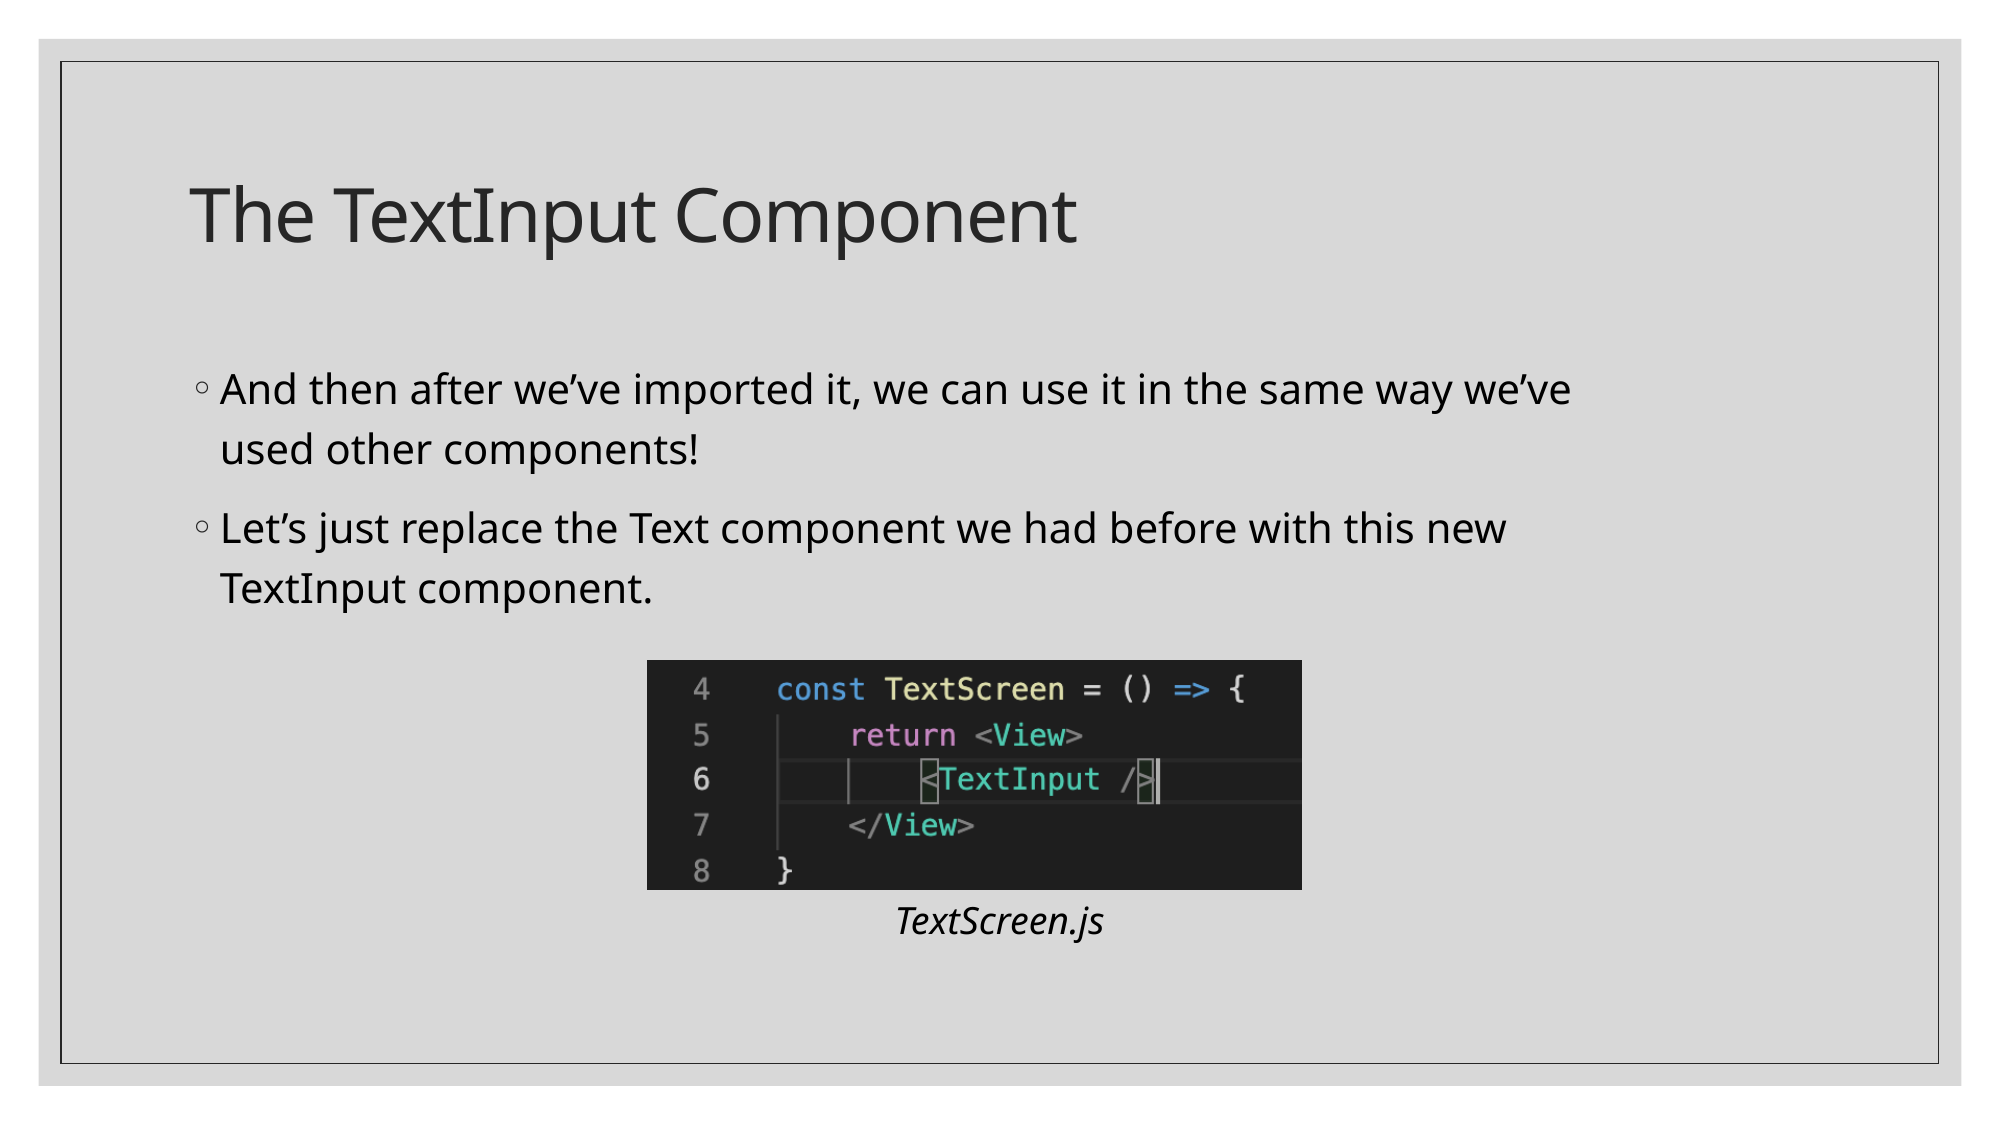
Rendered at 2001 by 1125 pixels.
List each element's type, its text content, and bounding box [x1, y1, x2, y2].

list And then after we’ve imported it, we can use it in the same way we’ve used other components! Let’s just replace the Text component we had before with this new TextInput component. [174, 345, 1690, 977]
picture [647, 660, 1303, 890]
title The TextInput Component [174, 105, 1825, 331]
text_box TextScreen.js [879, 898, 1120, 950]
